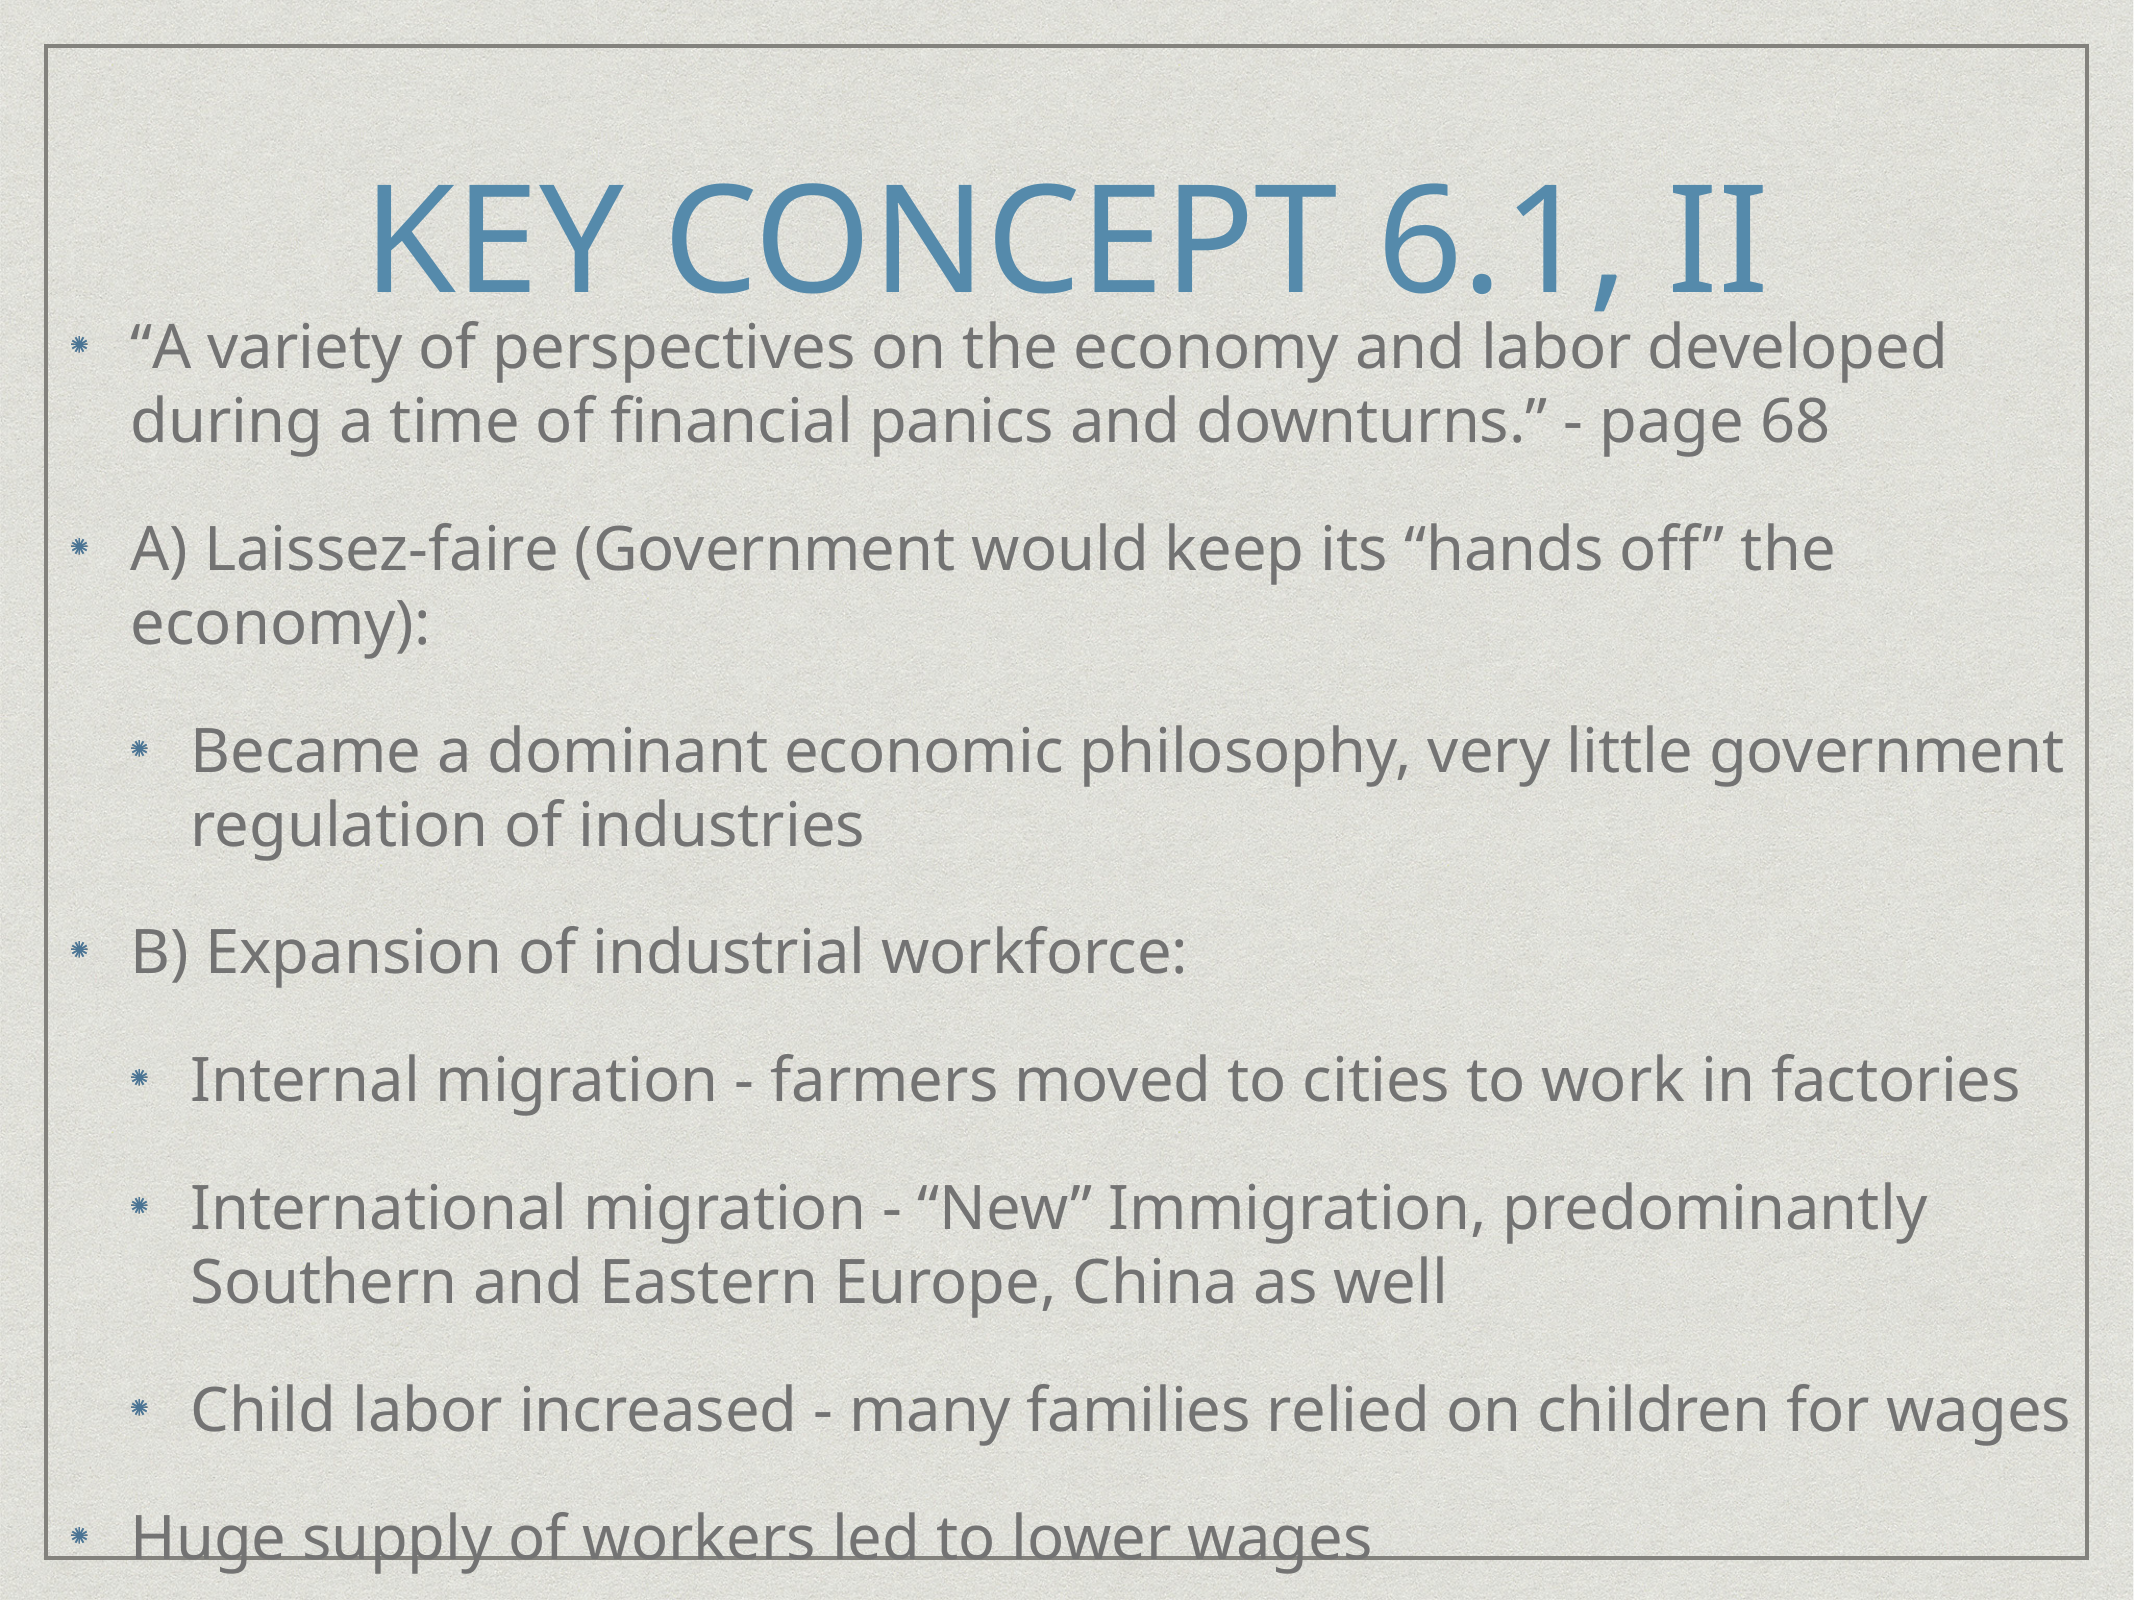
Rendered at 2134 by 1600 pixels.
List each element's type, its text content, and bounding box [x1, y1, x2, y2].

title KEY CONCEPT 6.1, II [170, 43, 1963, 332]
picture [0, 0, 2134, 1600]
list “A variety of perspectives on the economy and labor developed during a time of financial panics and downturns.” - page 68 A) Laissez-faire (Government would keep its “hands off” the economy): Became a dominant economic philosophy, very little government regulation of industries B) Expansion of industrial workforce: Internal migration - farmers moved to cities to work in factories International migration - “New” Immigration, predominantly Southern and Eastern Europe, China as well Child labor increased - many families relied on children for wages Huge supply of workers led to lower wages [61, 332, 2082, 1547]
